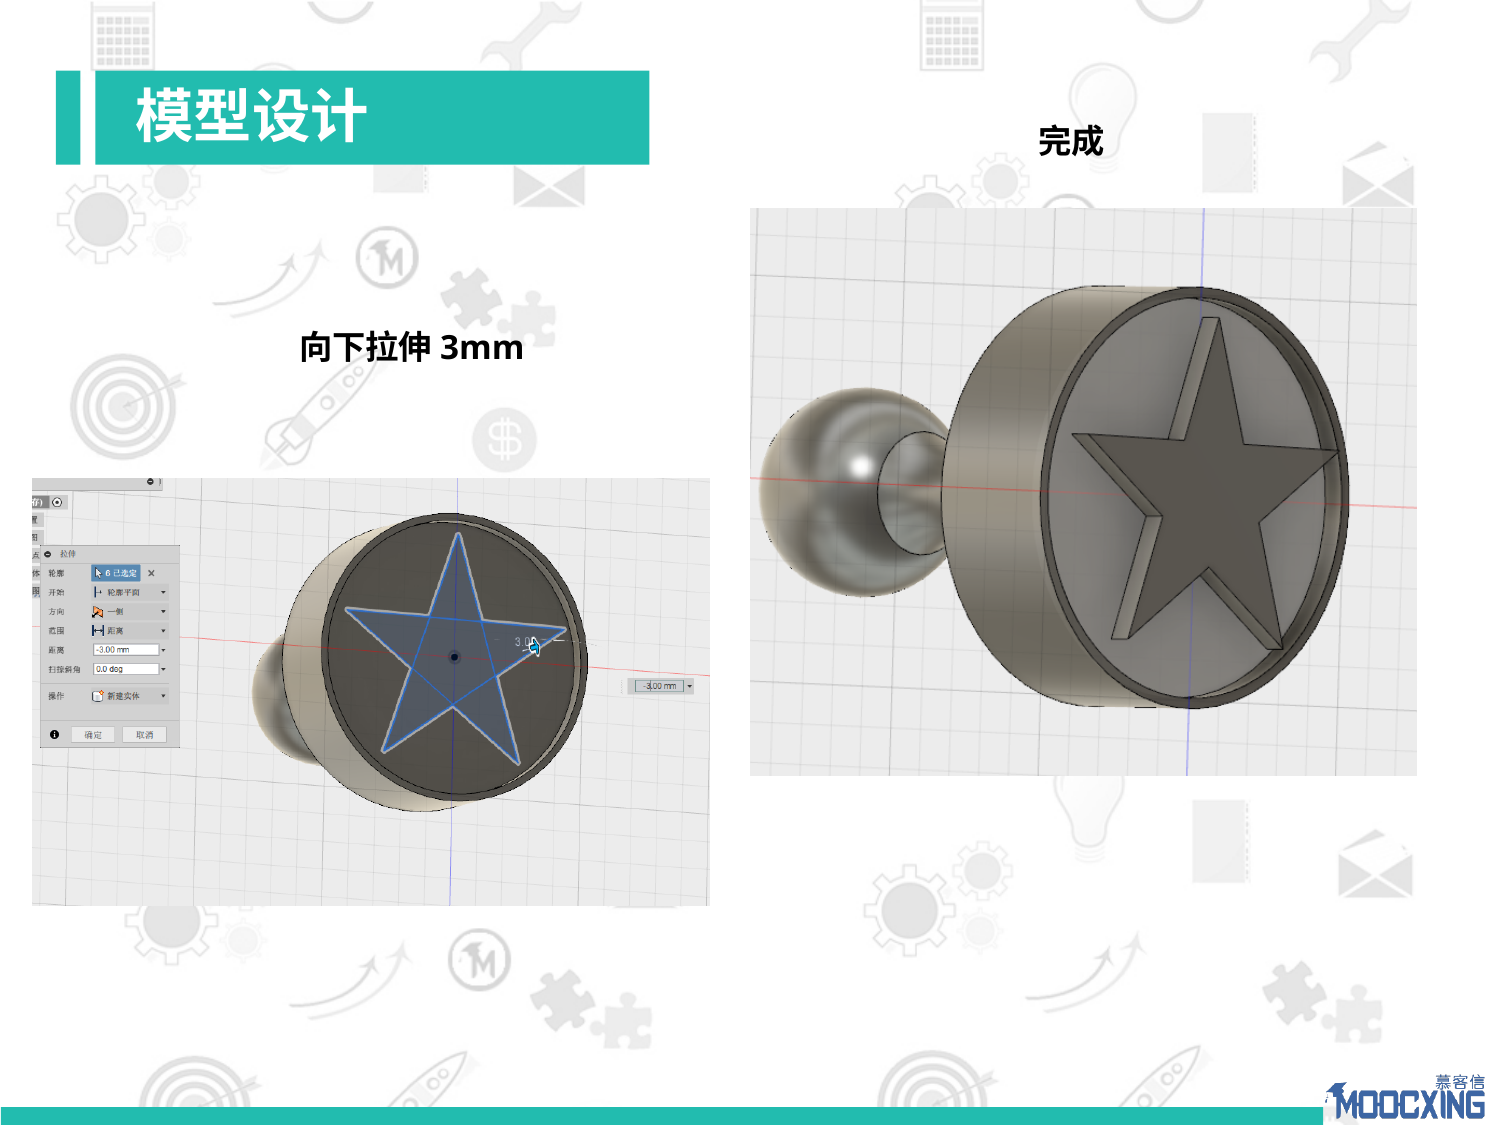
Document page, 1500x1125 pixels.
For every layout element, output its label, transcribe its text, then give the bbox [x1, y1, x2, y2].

text_box 完成 [1023, 112, 1500, 207]
text_box 向下拉伸3mm [284, 318, 749, 374]
picture [0, 0, 1500, 1125]
title 模型设计 [120, 72, 872, 165]
